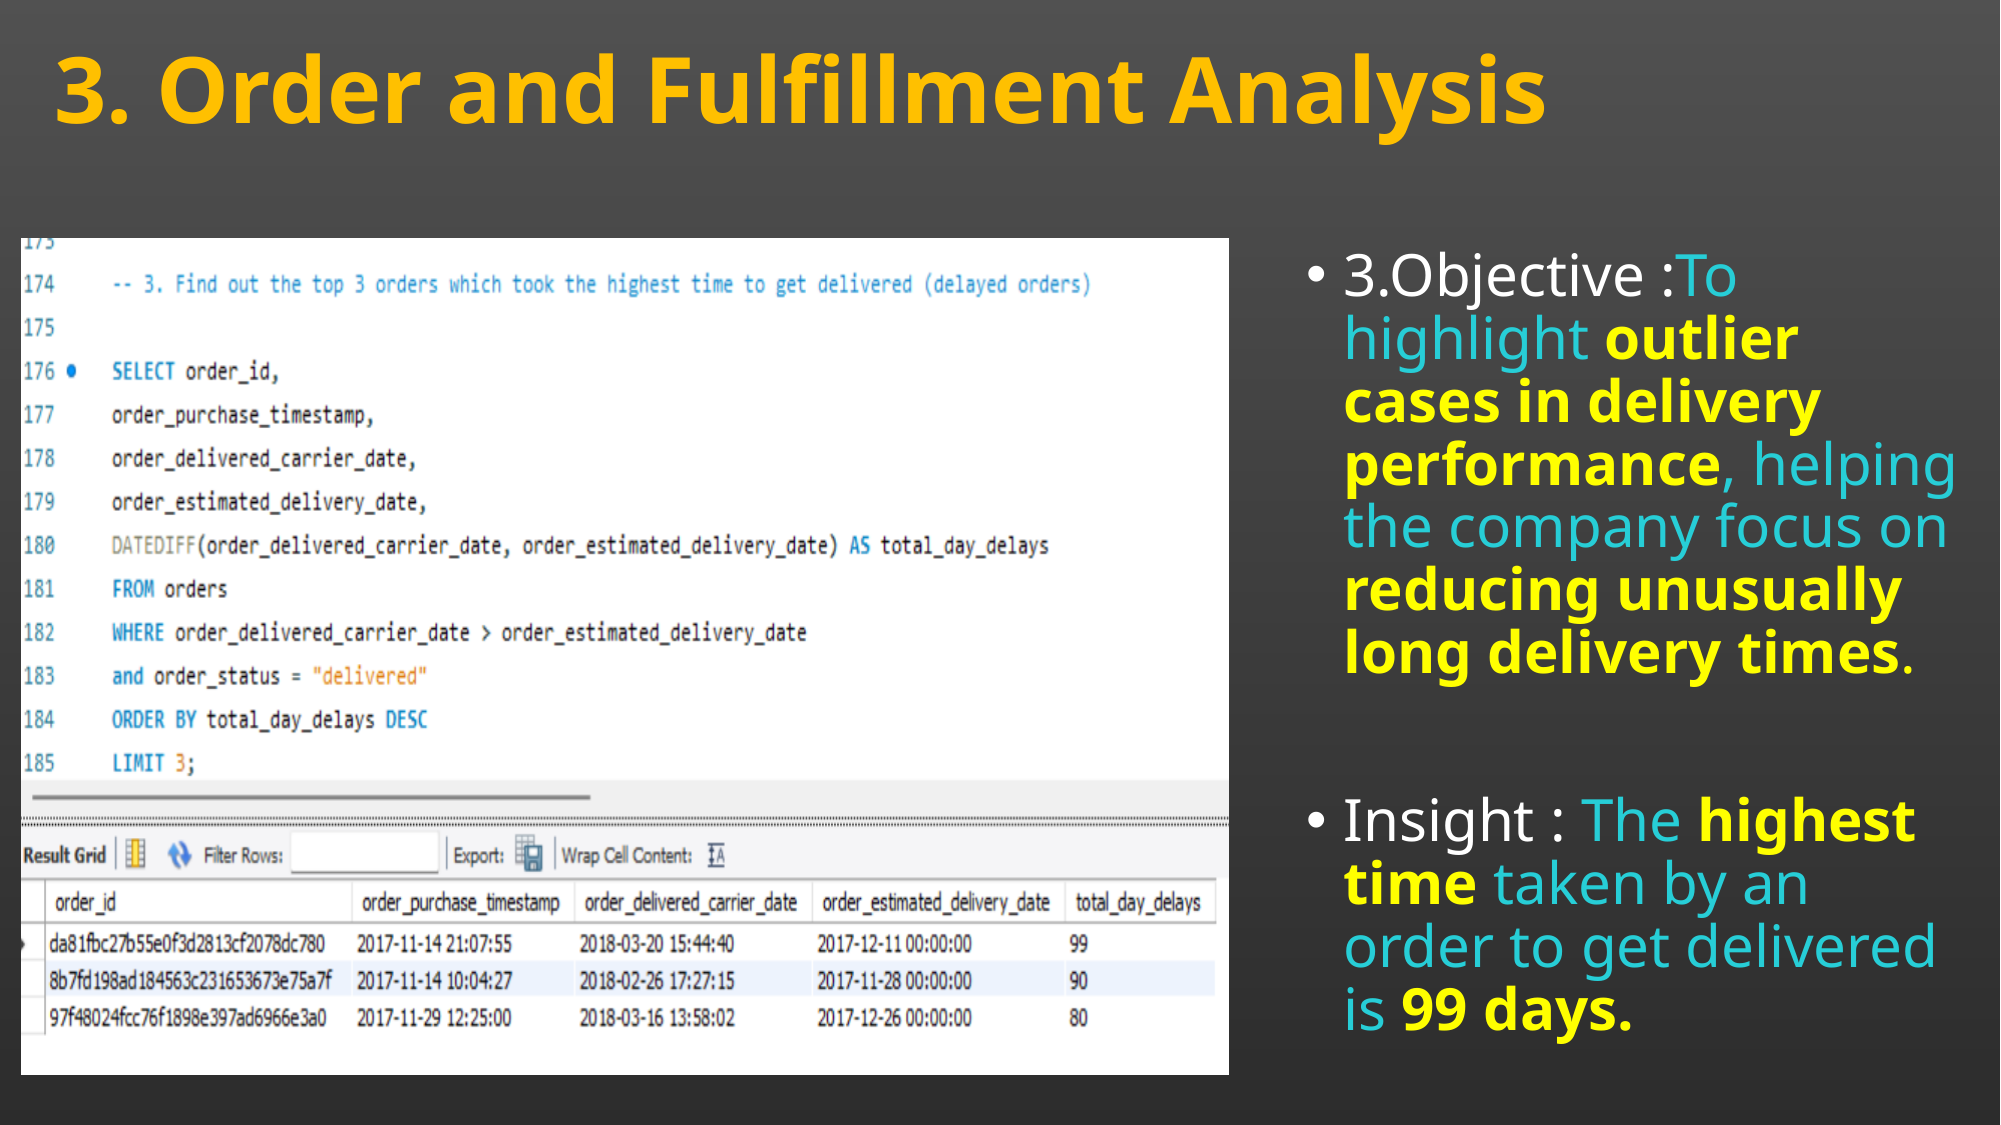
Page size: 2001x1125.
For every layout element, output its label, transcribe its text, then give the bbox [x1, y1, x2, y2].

title 3. Order and Fulfillment Analysis [39, 36, 1950, 152]
list 3.Objective :To highlight outlier cases in delivery performance, helping the company focus on reducing unusually long delivery times. Insight : The highest time taken by an order to get delivered is 99 days. [1291, 238, 1979, 1075]
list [21, 238, 1229, 1075]
